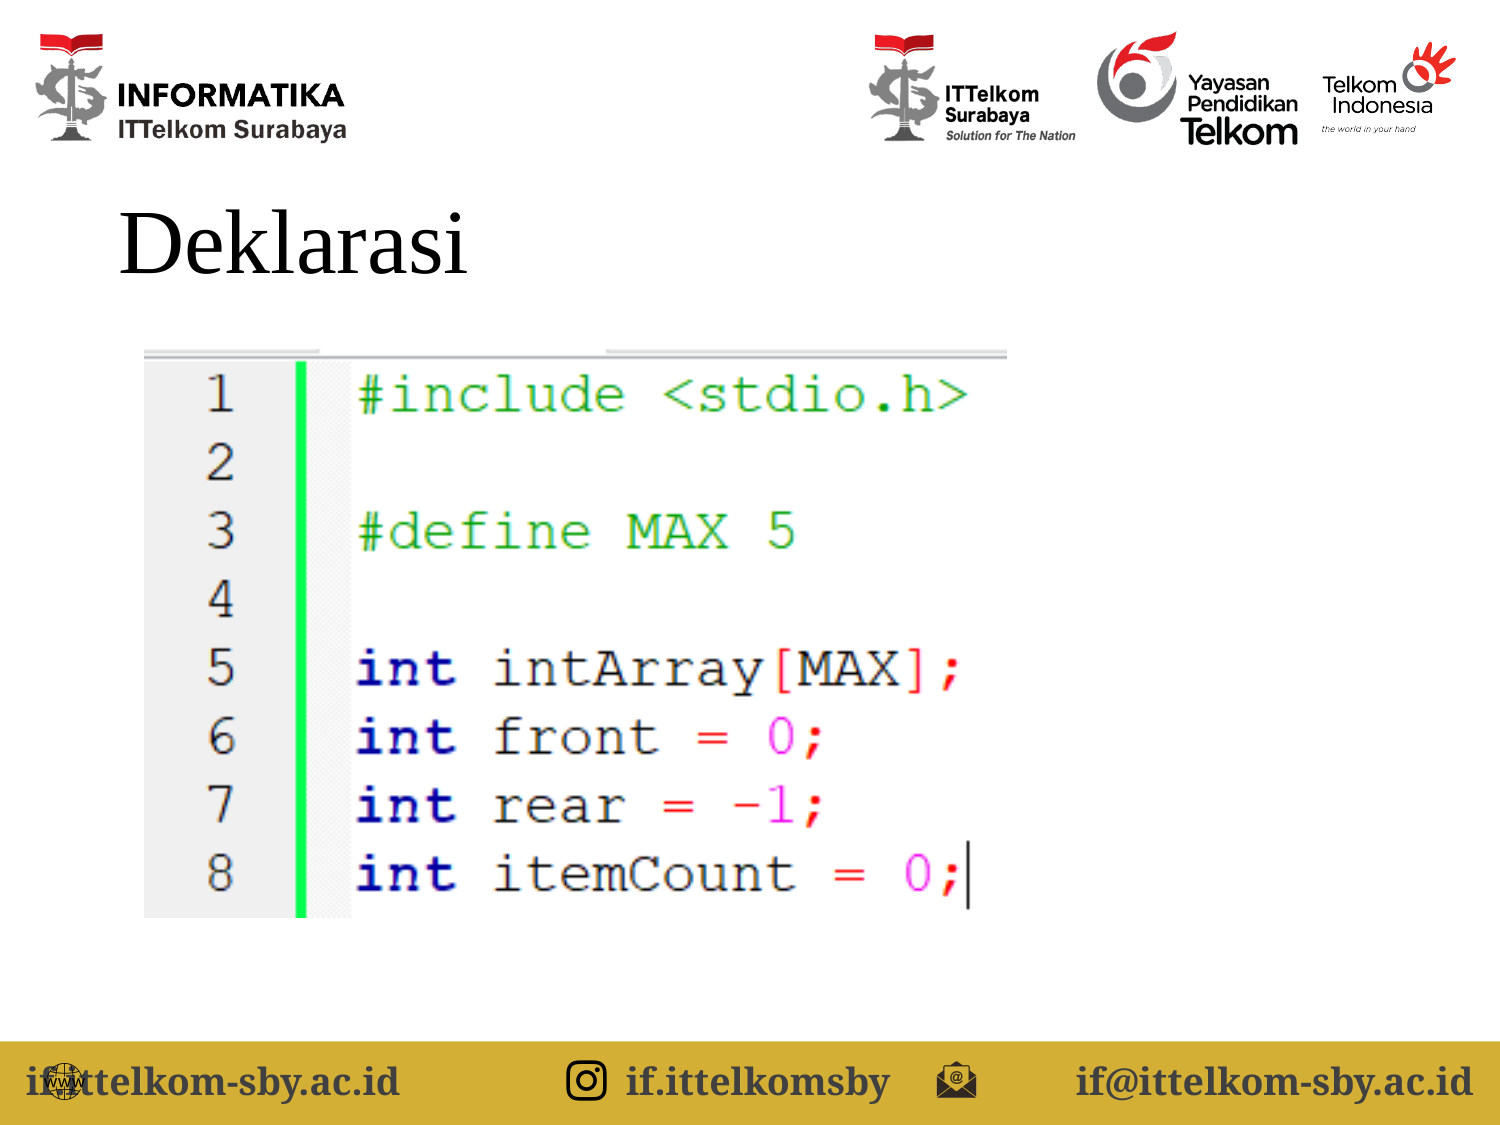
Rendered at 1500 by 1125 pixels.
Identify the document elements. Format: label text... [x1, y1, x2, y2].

picture [1312, 28, 1466, 147]
title Deklarasi [103, 174, 1397, 313]
picture [1094, 28, 1300, 147]
picture [33, 28, 351, 147]
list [144, 349, 1007, 918]
picture [867, 28, 1082, 147]
